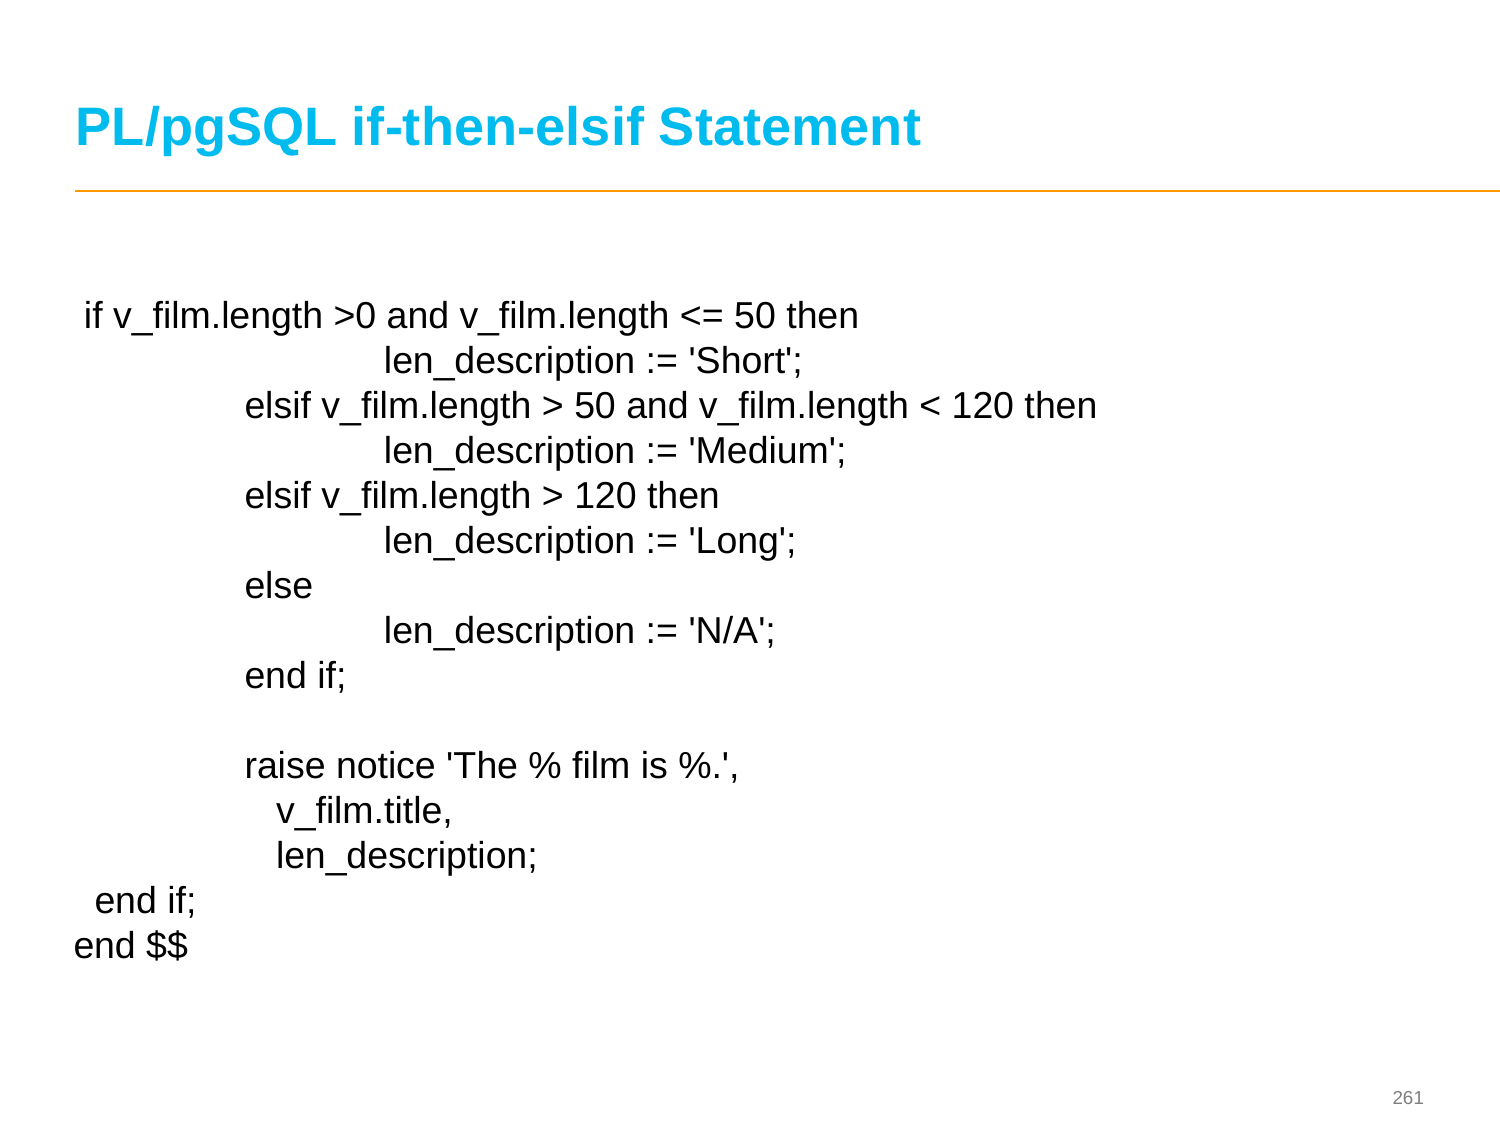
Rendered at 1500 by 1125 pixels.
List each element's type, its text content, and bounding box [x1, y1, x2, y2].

text_box if v_film.length >0 and v_film.length <= 50 then len_description := 'Short'; elsif v_film.length > 50 and v_film.length < 120 then len_description := 'Medium'; elsif v_film.length > 120 then len_description := 'Long'; else len_description := 'N/A'; end if; raise notice 'The % film is %.', v_film.title, len_description; end if; end $$ [58, 283, 1457, 974]
title PL/pgSQL if-then-elsif Statement [75, 27, 1422, 157]
